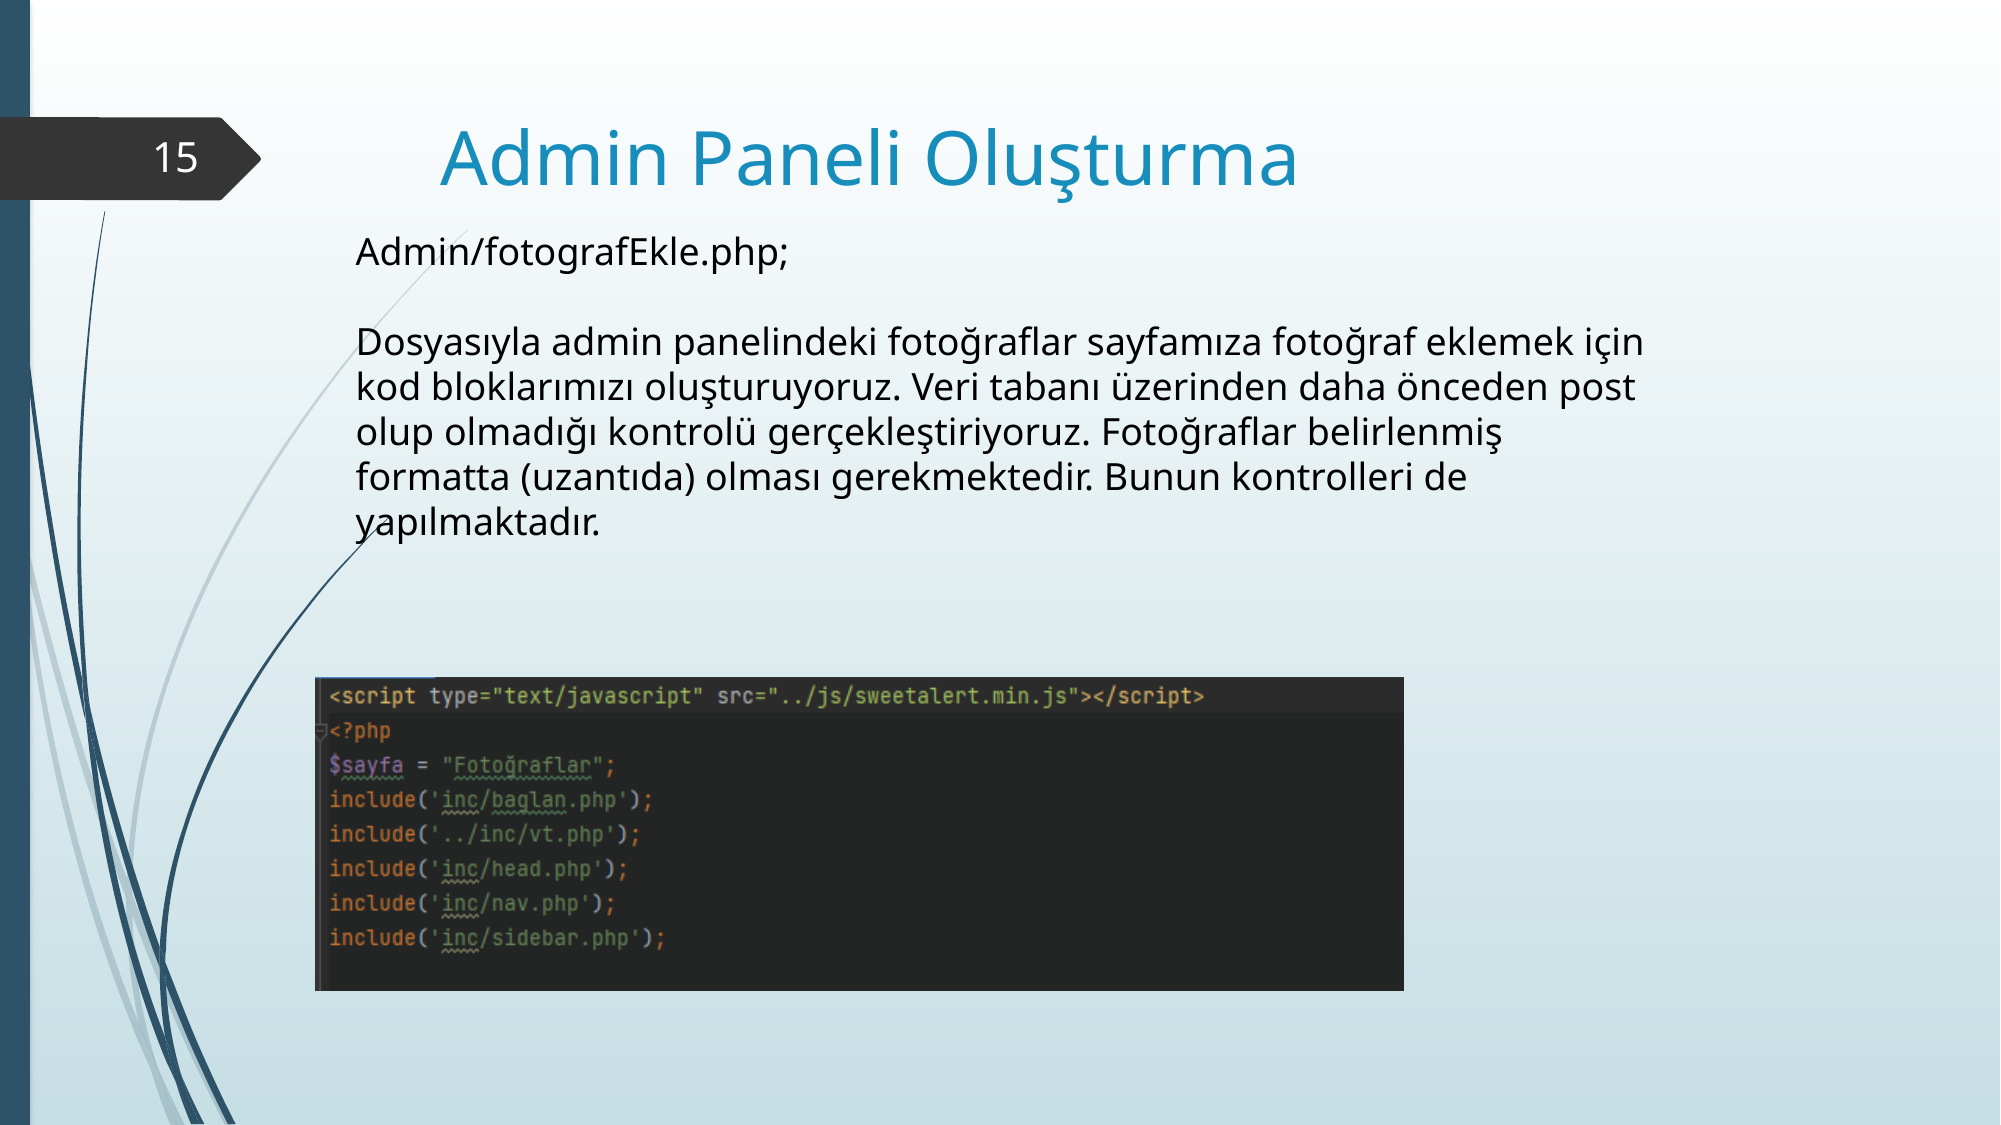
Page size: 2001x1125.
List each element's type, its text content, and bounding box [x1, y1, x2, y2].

picture [315, 677, 1404, 991]
text_box Admin/fotografEkle.php; Dosyasıyla admin panelindeki fotoğraflar sayfamıza fotoğraf eklemek için kod bloklarımızı oluşturuyoruz. Veri tabanı üzerinden daha önceden post olup olmadığı kontrolü gerçekleştiriyoruz. Fotoğraflar belirlenmiş formatta (uzantıda) olması gerekmektedir. Bunun kontrolleri de yapılmaktadır. [340, 220, 1664, 551]
title Admin Paneli Oluşturma [425, 102, 1888, 313]
slide_number 15 [87, 129, 216, 190]
